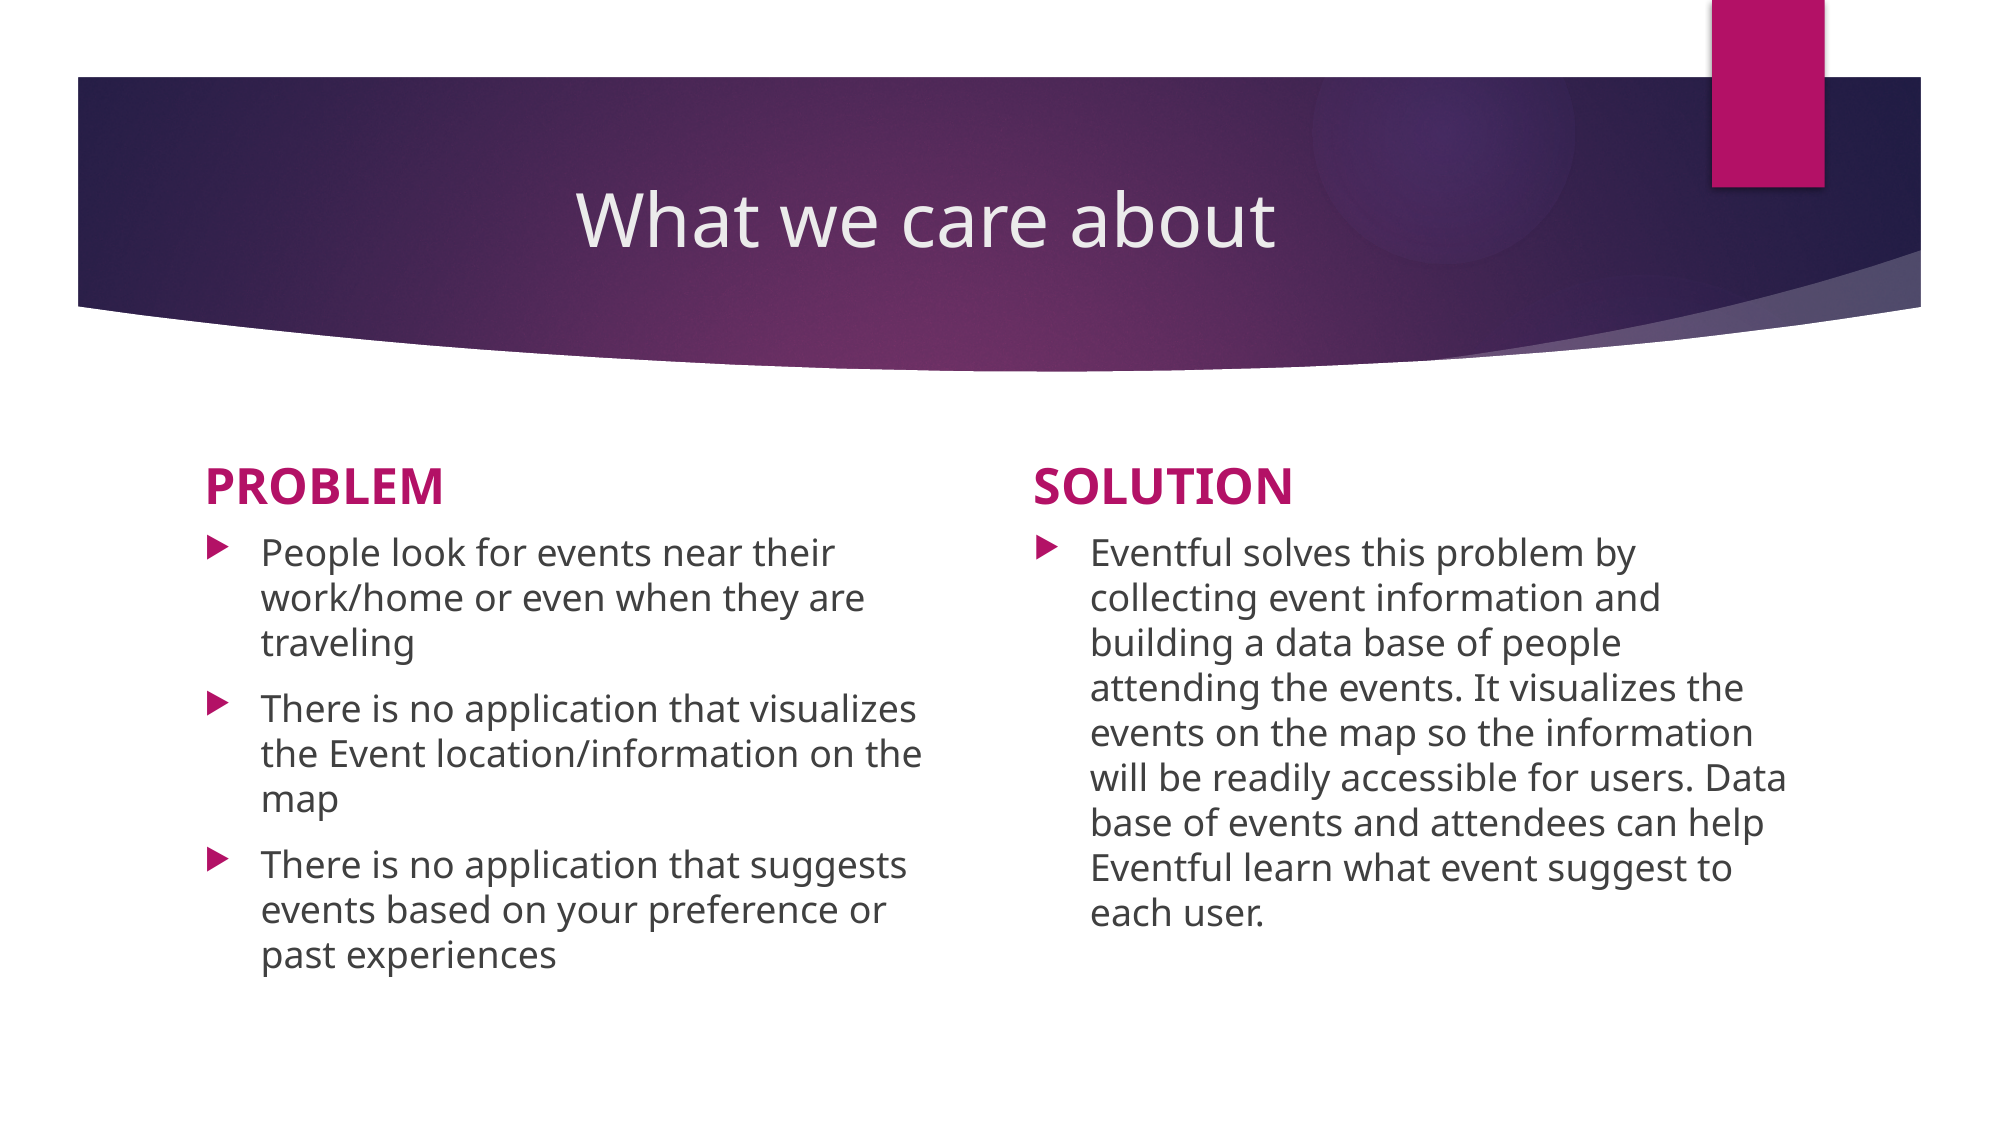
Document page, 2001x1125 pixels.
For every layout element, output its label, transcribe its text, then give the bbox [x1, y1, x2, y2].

list SOLUTION [1018, 427, 1810, 521]
title What we care about [189, 159, 1663, 276]
list Eventful solves this problem by collecting event information and building a data base of people attending the events. It visualizes the events on the map so the information will be readily accessible for users. Data base of events and attendees can help Eventful learn what event suggest to each user. [1018, 521, 1810, 988]
list PROBLEM [189, 427, 981, 521]
list People look for events near their work/home or even when they are traveling There is no application that visualizes the Event location/information on the map There is no application that suggests events based on your preference or past experiences [189, 521, 981, 988]
